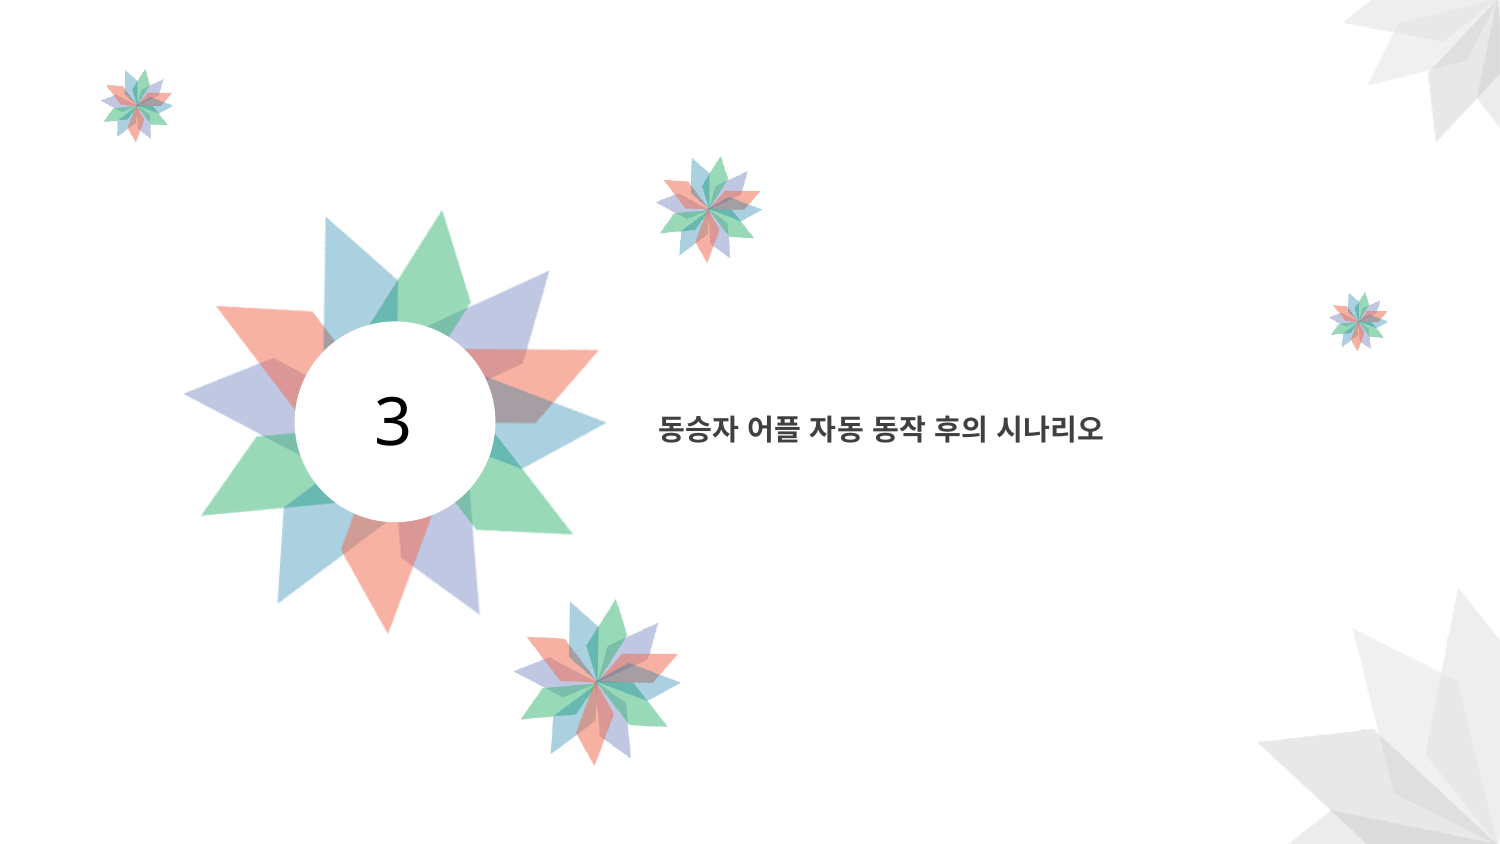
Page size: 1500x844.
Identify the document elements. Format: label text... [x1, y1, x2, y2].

picture [1344, 0, 1500, 141]
picture [655, 155, 762, 263]
list 동승자 어플 자동 동작 후의 시나리오 [643, 410, 1477, 488]
picture [183, 209, 681, 766]
picture [1257, 587, 1500, 844]
text_box 3 [360, 371, 420, 466]
picture [1328, 291, 1388, 351]
picture [100, 68, 173, 142]
